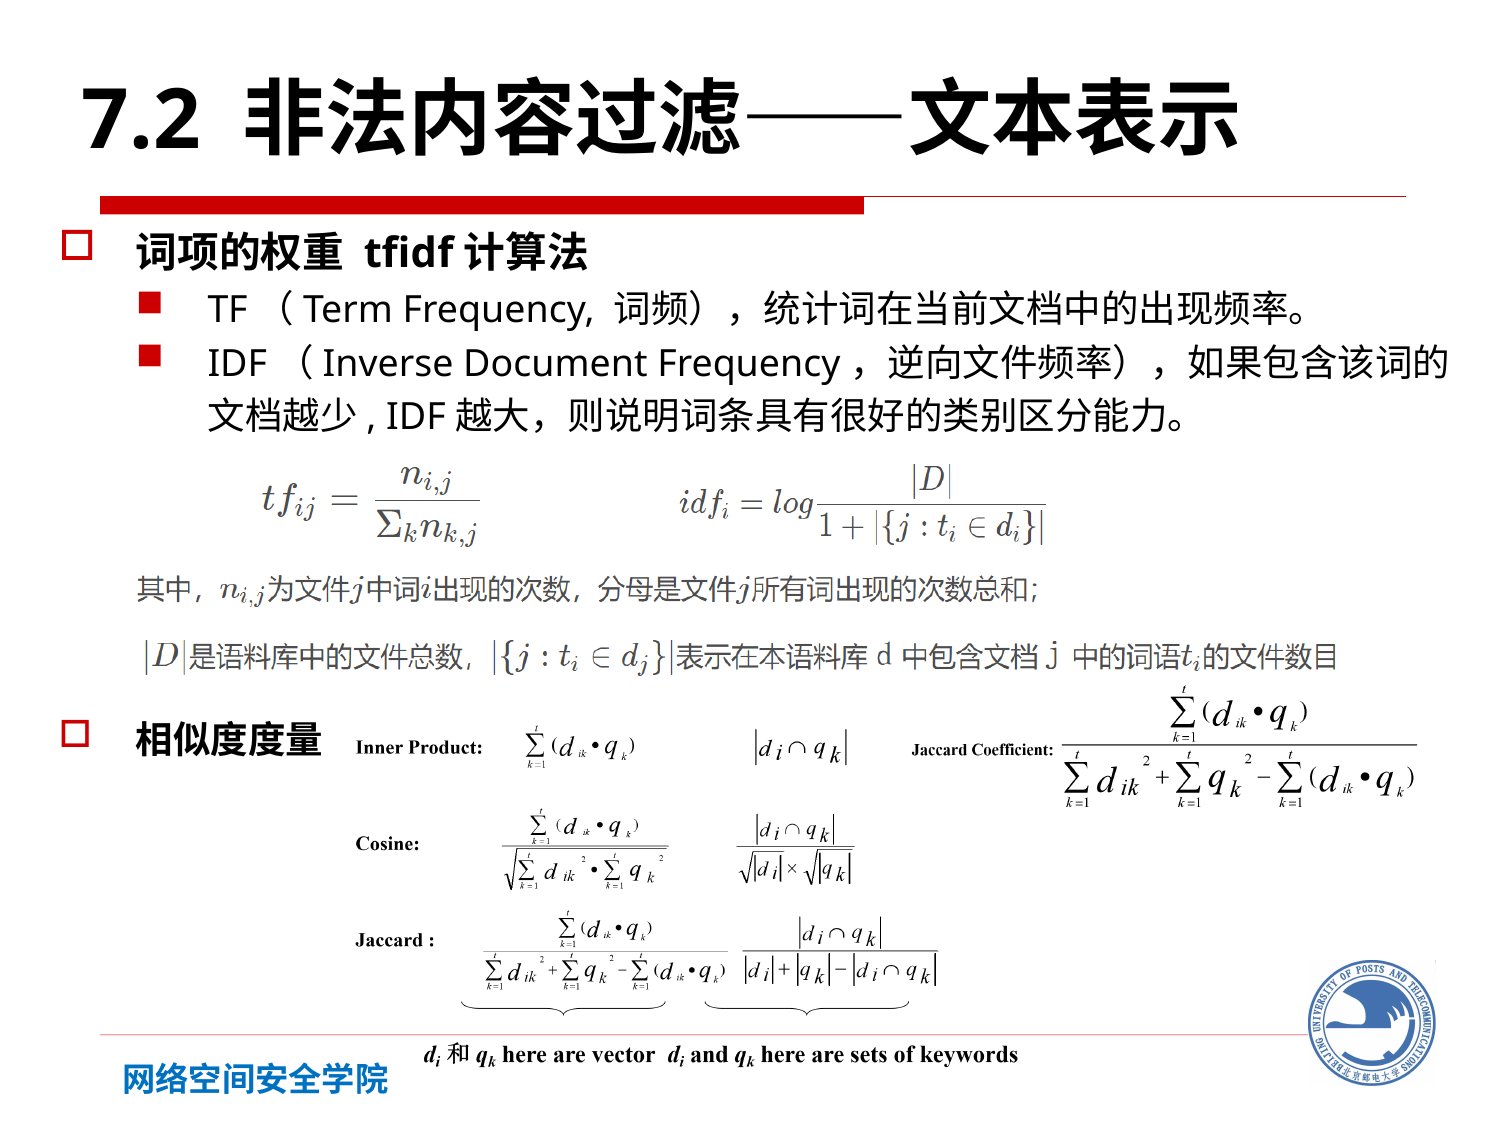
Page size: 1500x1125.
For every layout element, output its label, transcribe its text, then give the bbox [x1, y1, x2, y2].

list 词项的权重 tfidf计算法 TF（Term Frequency, 词频），统计词在当前文档中的出现频率。 IDF（Inverse Document Frequency，逆向文件频率），如果包含该词的文档越少, IDF越大，则说明词条具有很好的类别区分能力。 相似度度量 [43, 208, 1473, 1035]
picture [135, 626, 1423, 1073]
slide_number [1074, 1024, 1401, 1103]
text_box 7.2 非法内容过滤——文本表示 [67, 57, 1384, 177]
picture [124, 444, 1070, 622]
picture [1401, 1035, 1436, 1086]
